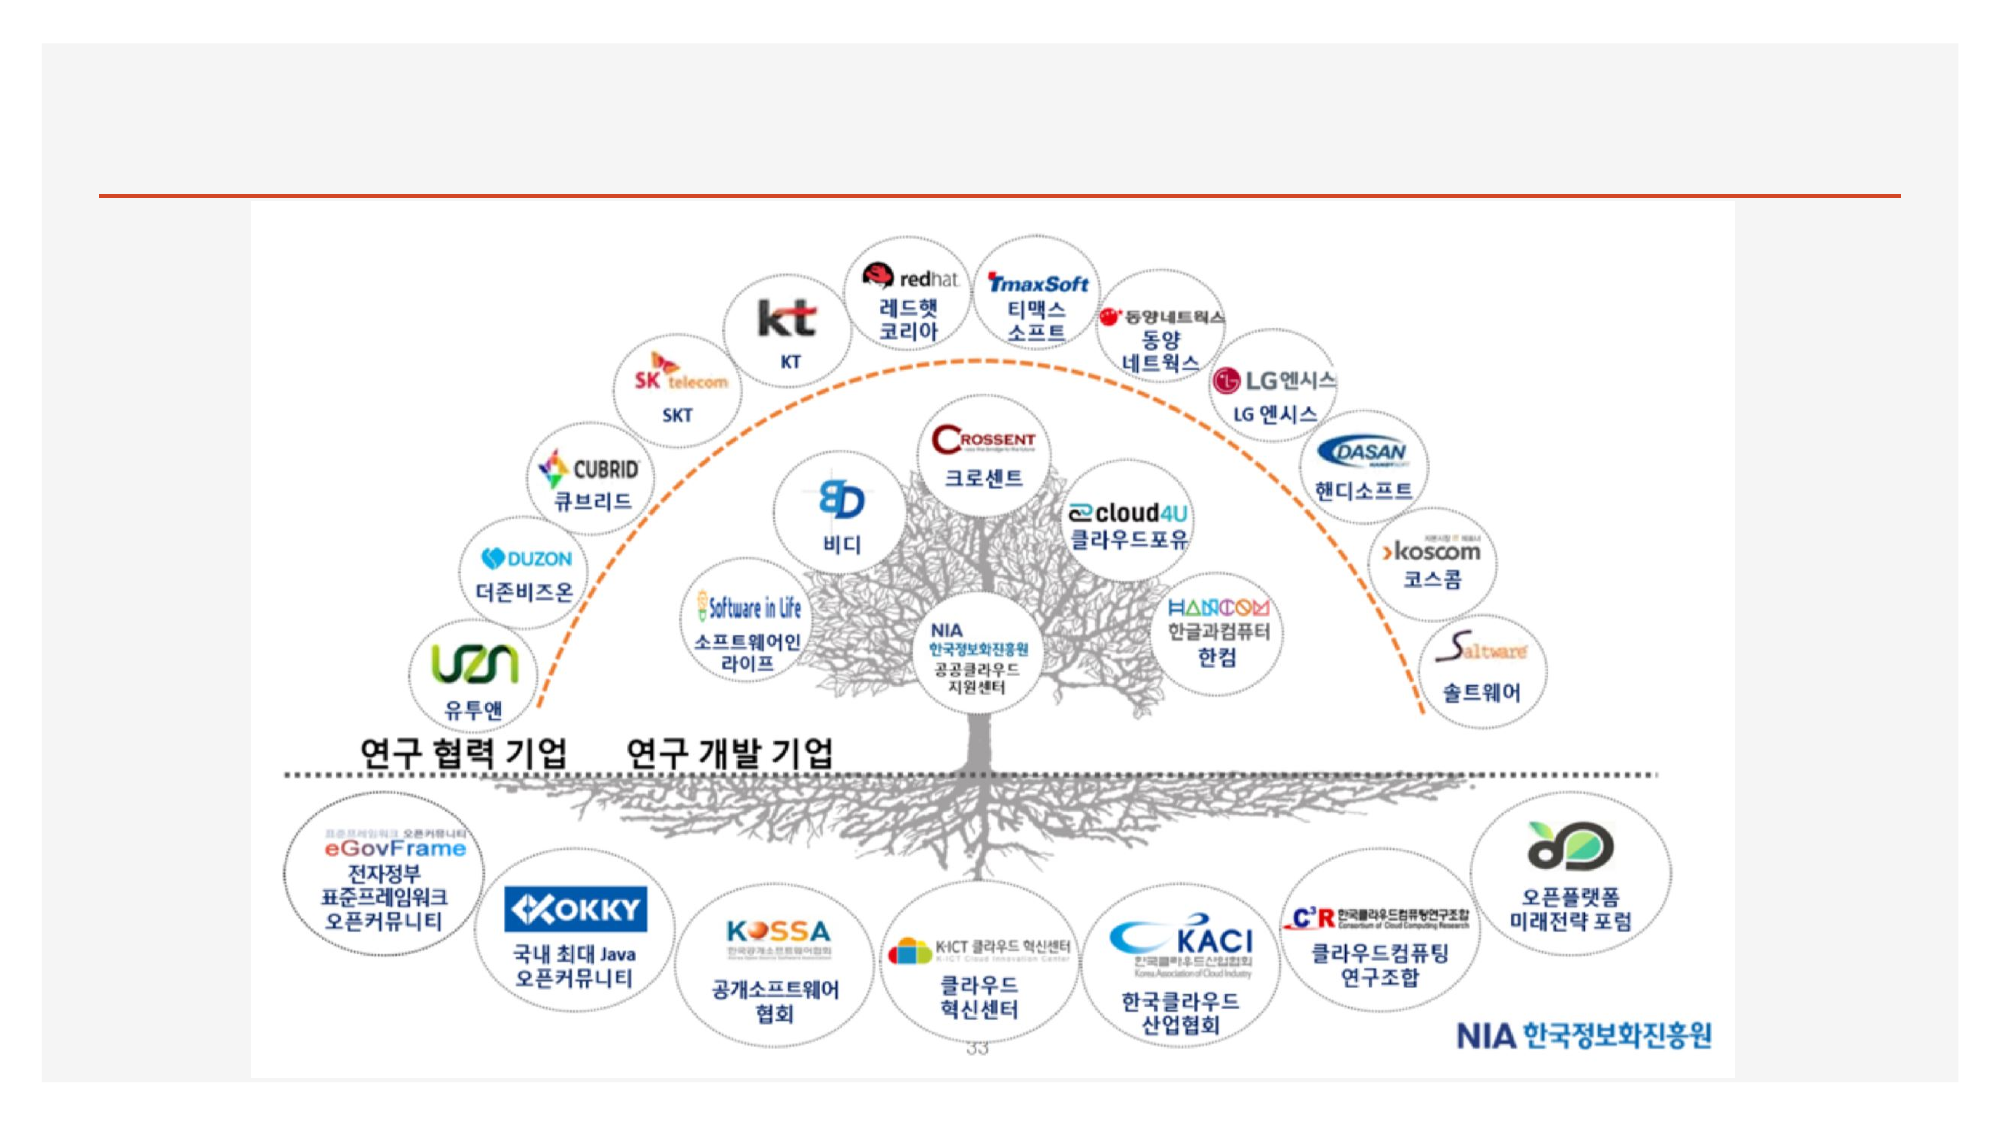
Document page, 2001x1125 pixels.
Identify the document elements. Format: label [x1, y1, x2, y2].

picture [251, 200, 1735, 1078]
